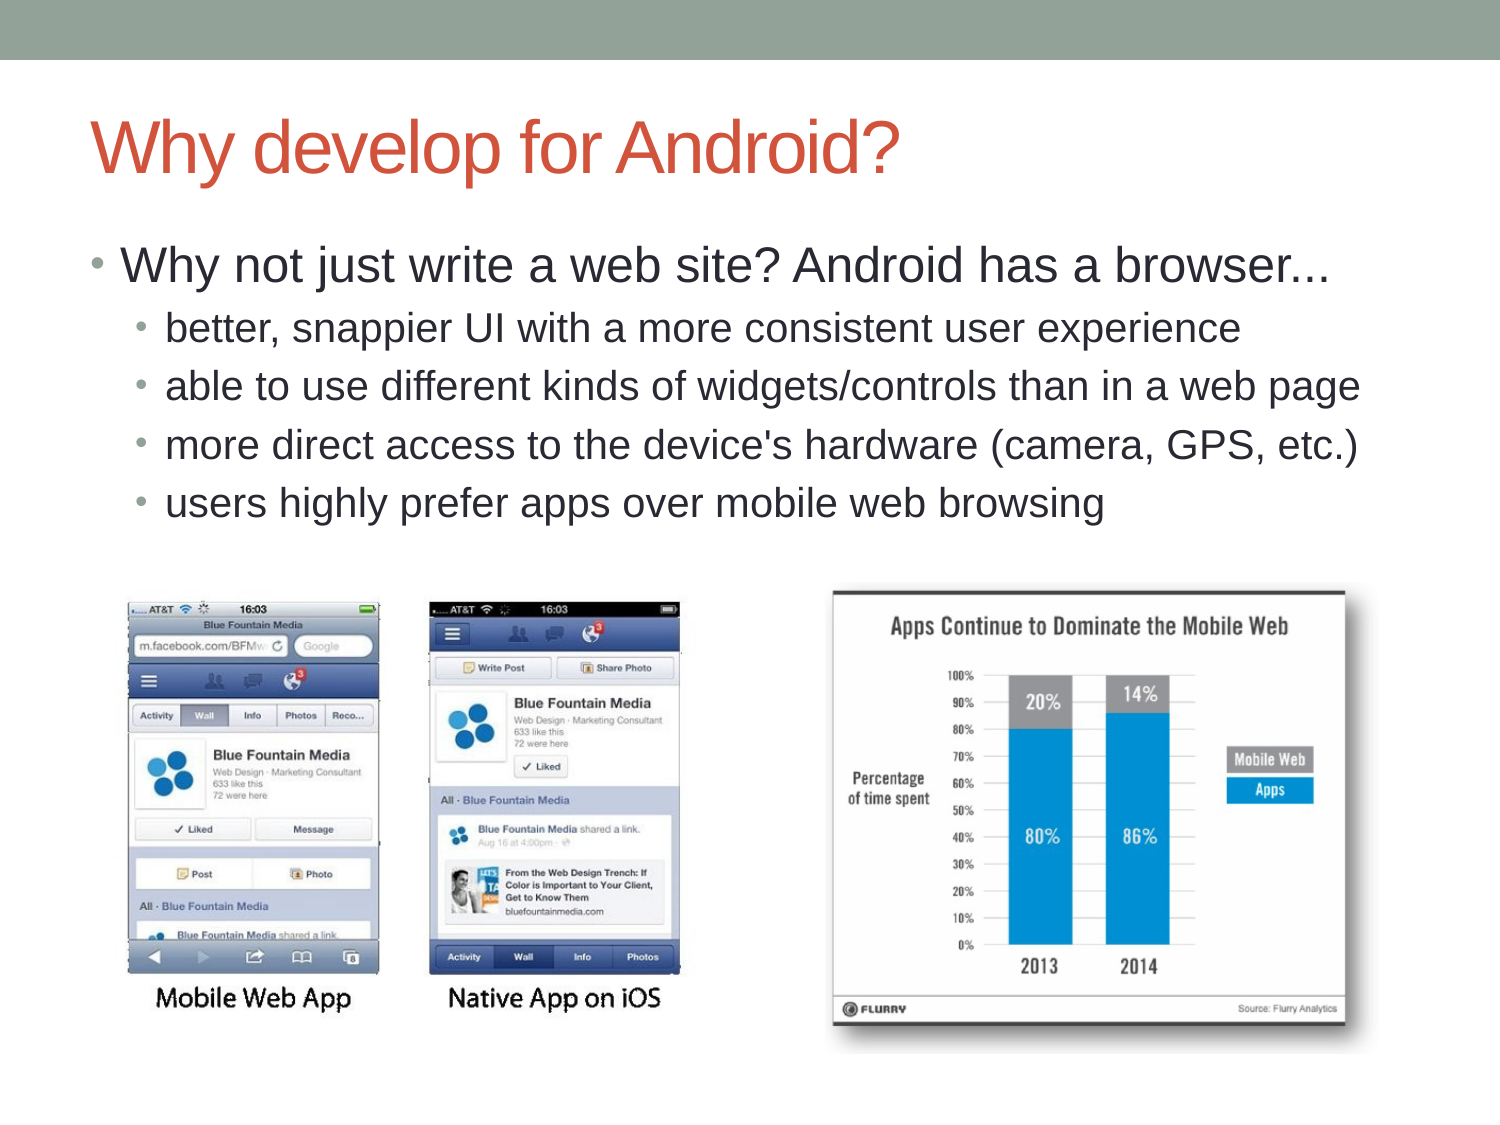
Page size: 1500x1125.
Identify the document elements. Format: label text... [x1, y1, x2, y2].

picture [824, 582, 1380, 1054]
list Why not just write a web site? Android has a browser... better, snappier UI with a more consistent user experience able to use different kinds of widgets/controls than in a web page more direct access to the device's hardware (camera, GPS, etc.) users highly prefer apps over mobile web browsing [75, 224, 1425, 1063]
title Why develop for Android? [75, 87, 1425, 200]
picture [99, 587, 697, 1032]
